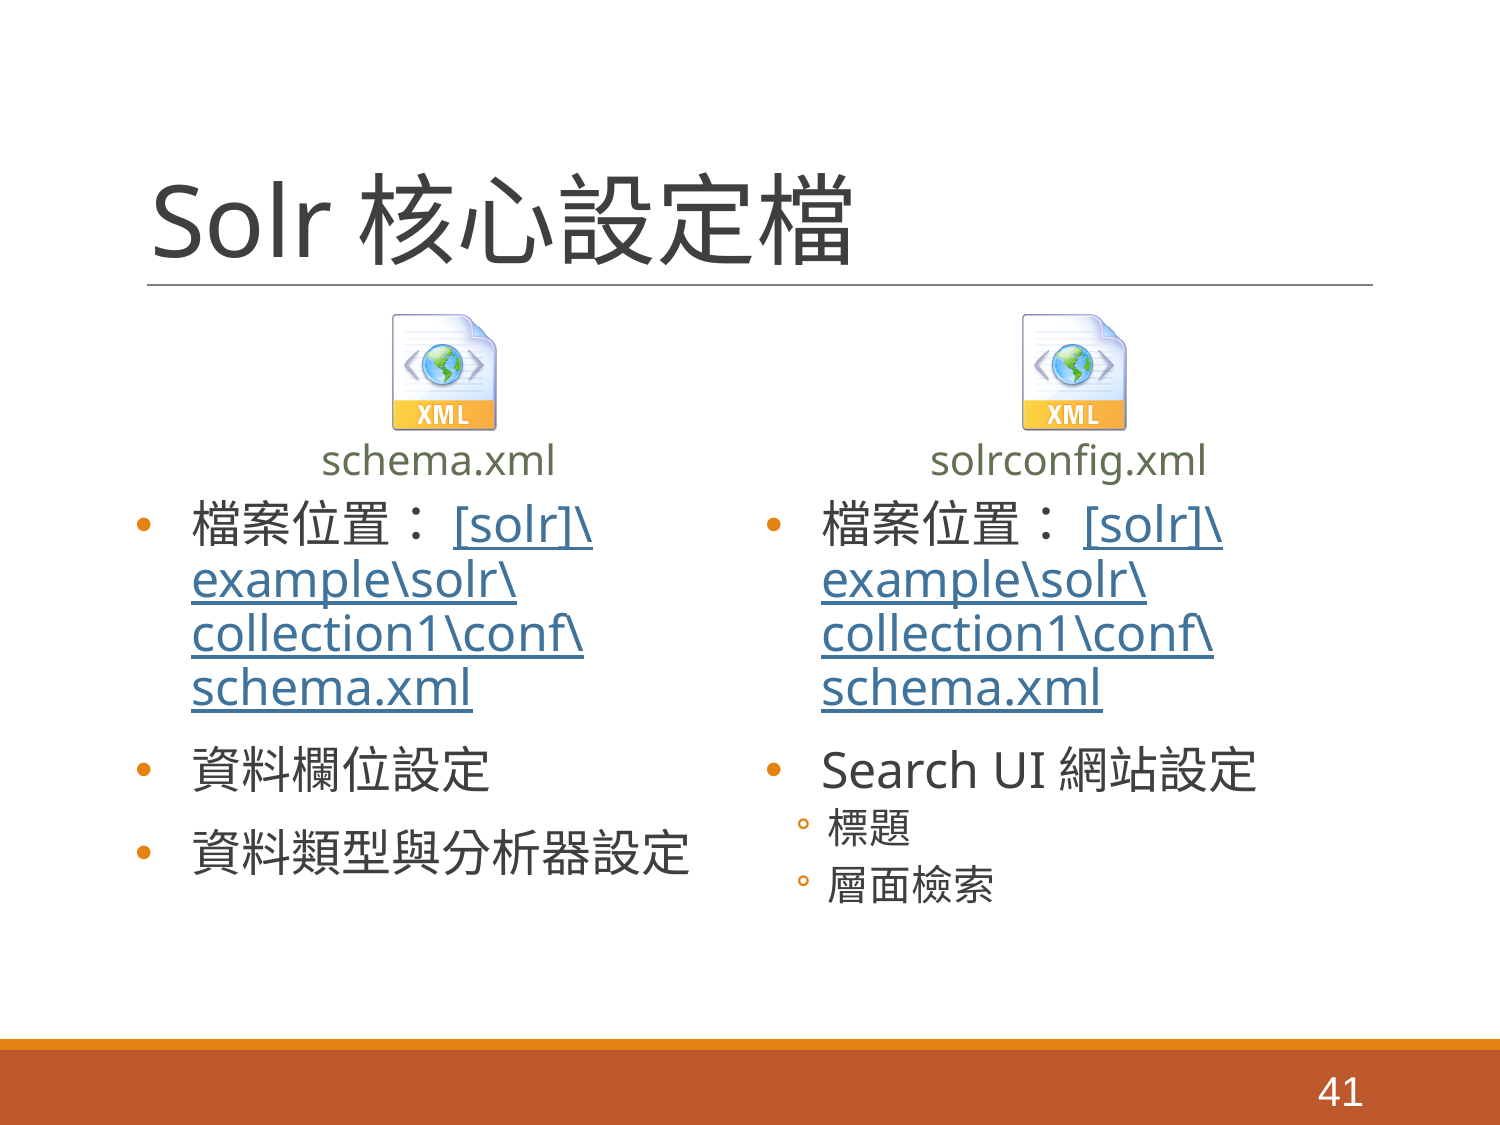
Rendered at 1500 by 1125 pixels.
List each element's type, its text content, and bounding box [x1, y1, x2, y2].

title Solr核心設定檔 [135, 47, 1373, 285]
list schema.xml [135, 371, 743, 492]
picture [379, 313, 498, 433]
picture [1009, 313, 1128, 433]
list solrconfig.xml [765, 371, 1373, 492]
list 檔案位置：[solr]\example\solr\collection1\conf\schema.xml 資料欄位設定 資料類型與分析器設定 [135, 492, 743, 959]
slide_number ‹#› [1218, 1059, 1380, 1120]
list 檔案位置：[solr]\example\solr\collection1\conf\schema.xml Search UI網站設定 標題 層面檢索 [765, 492, 1373, 959]
